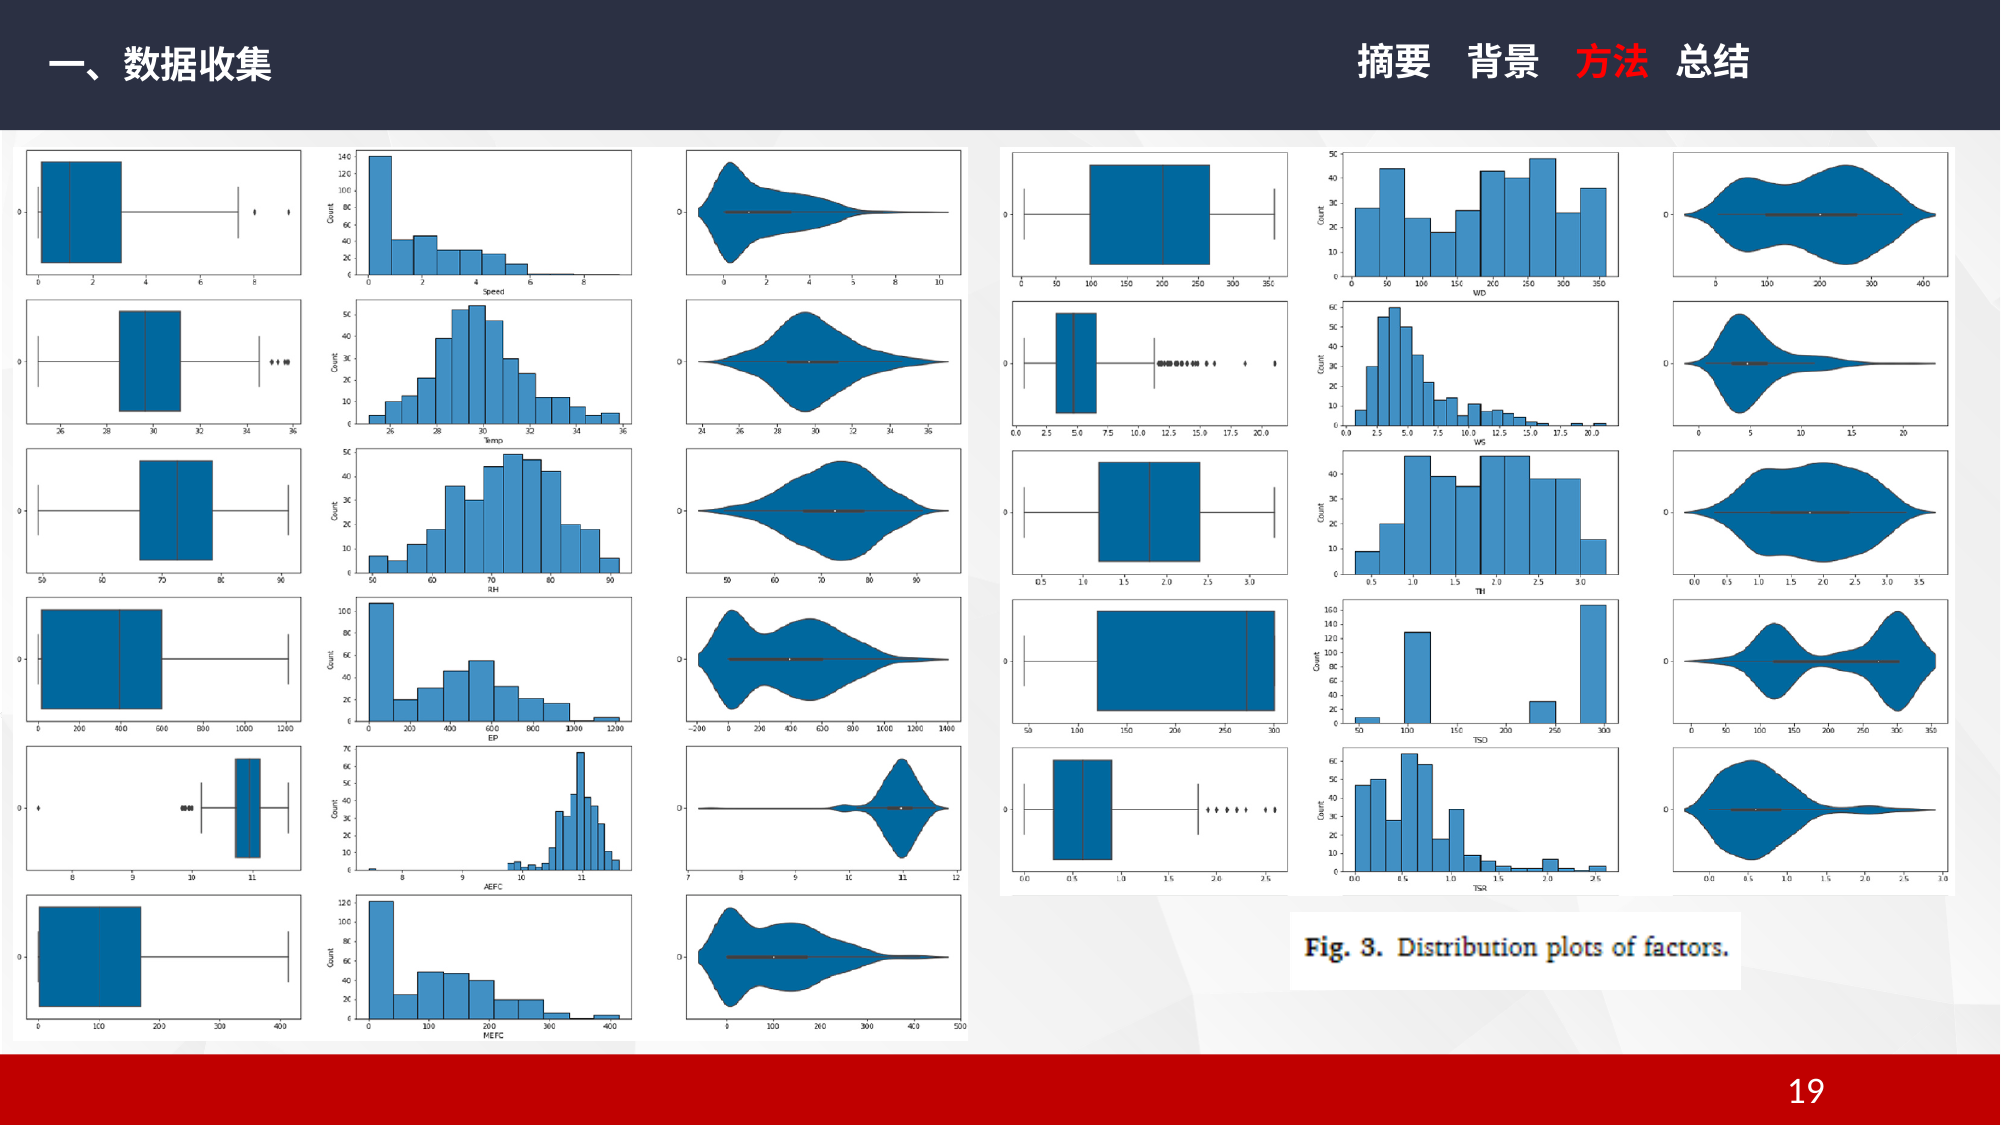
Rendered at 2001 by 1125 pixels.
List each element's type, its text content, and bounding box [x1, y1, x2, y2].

slide_number 19 [1389, 1058, 1840, 1119]
text_box 一、数据收集 [33, 33, 289, 94]
picture [0, 0, 2001, 1125]
text_box 摘要 背景 方法 总结 [1342, 30, 1886, 91]
